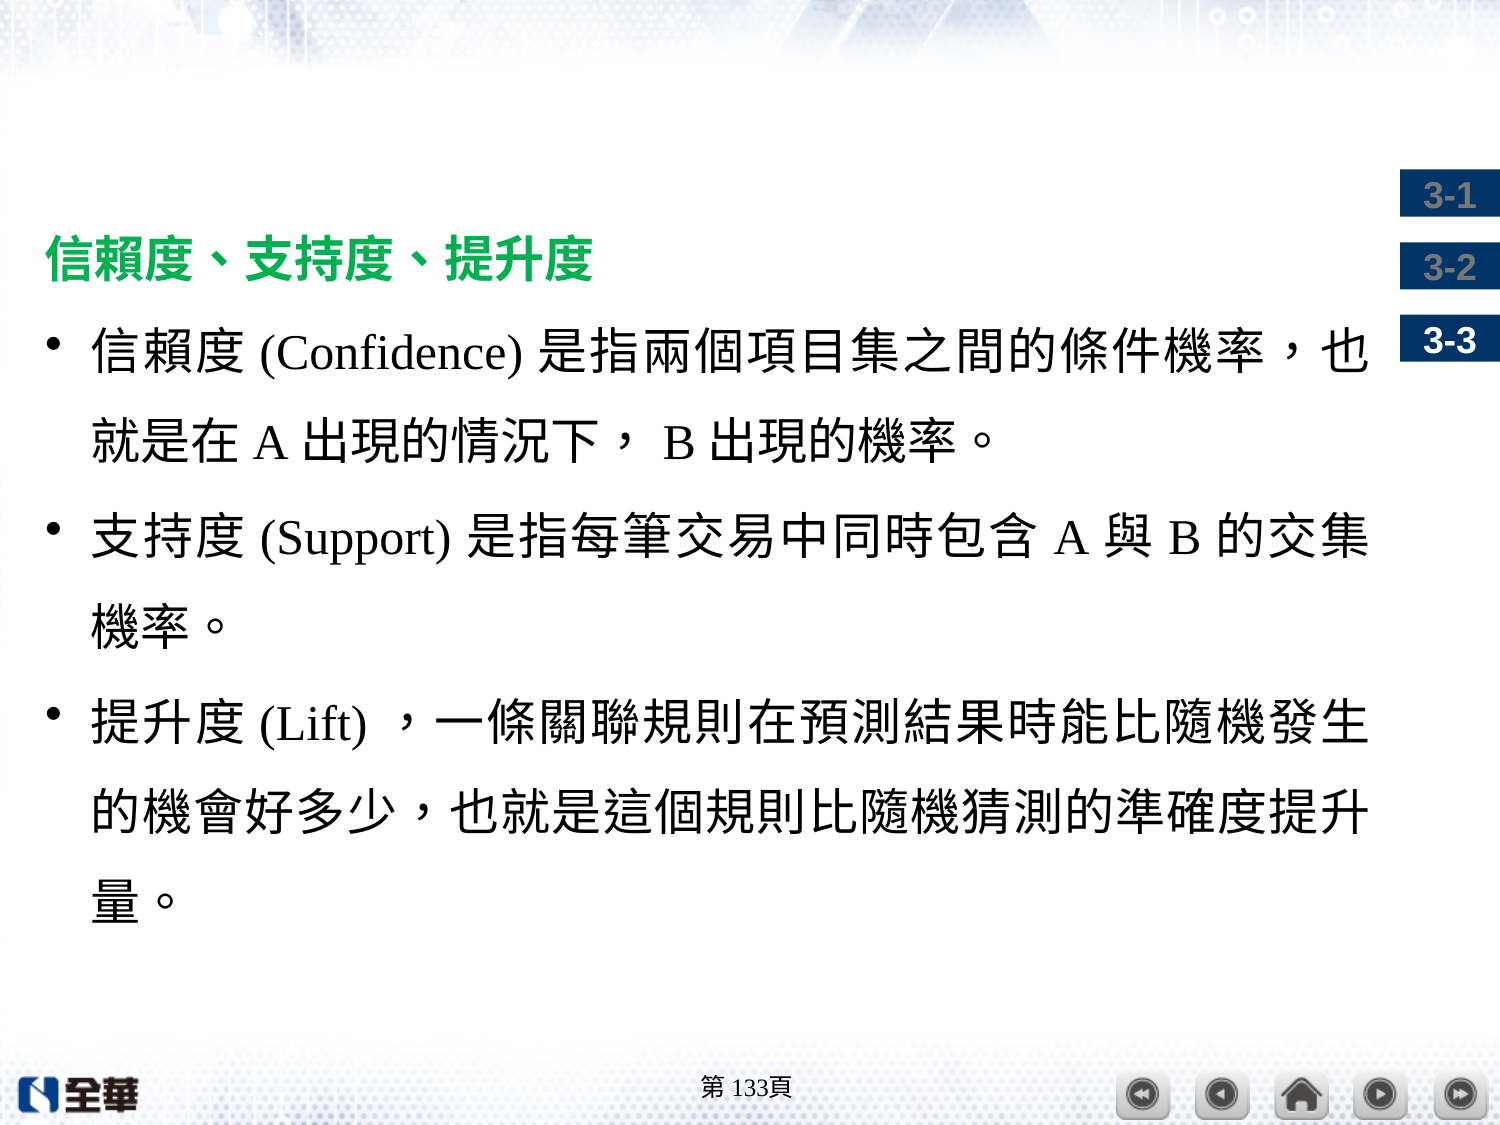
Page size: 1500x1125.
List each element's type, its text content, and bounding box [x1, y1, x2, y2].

picture [0, 0, 1500, 1125]
text_box 信賴度、支持度、提升度 信賴度(Confidence)是指兩個項目集之間的條件機率，也就是在A出現的情況下，B出現的機率。 支持度(Support)是指每筆交易中同時包含A與B的交集機率。 提升度(Lift)，一條關聯規則在預測結果時能比隨機發生的機會好多少，也就是這個規則比隨機猜測的準確度提升量。 [29, 220, 1386, 1047]
